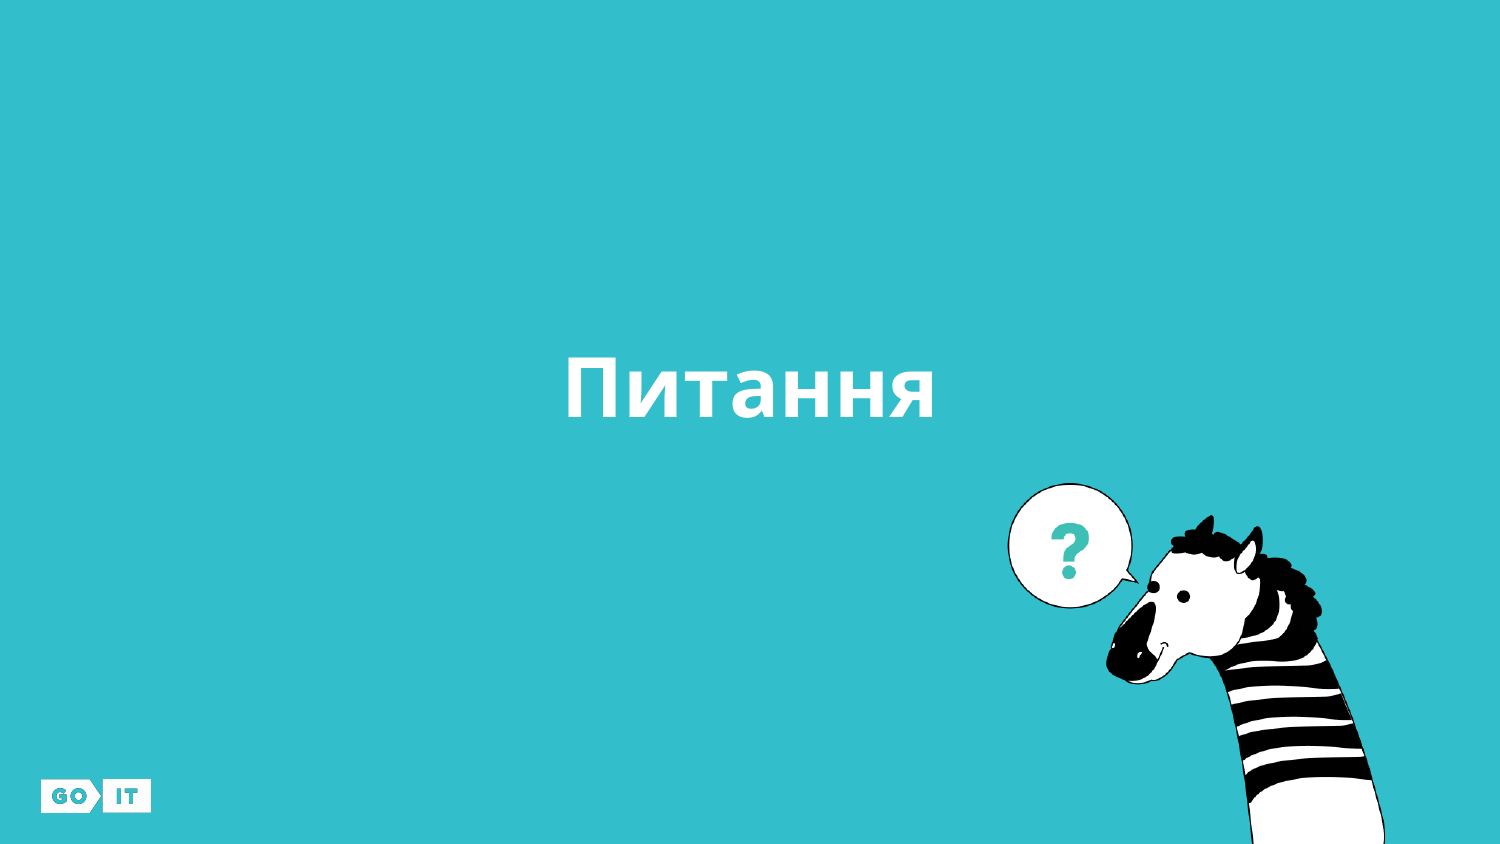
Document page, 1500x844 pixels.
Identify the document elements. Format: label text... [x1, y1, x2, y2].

picture [974, 419, 1500, 844]
picture [40, 778, 151, 813]
subtitle Питання [51, 319, 1449, 450]
